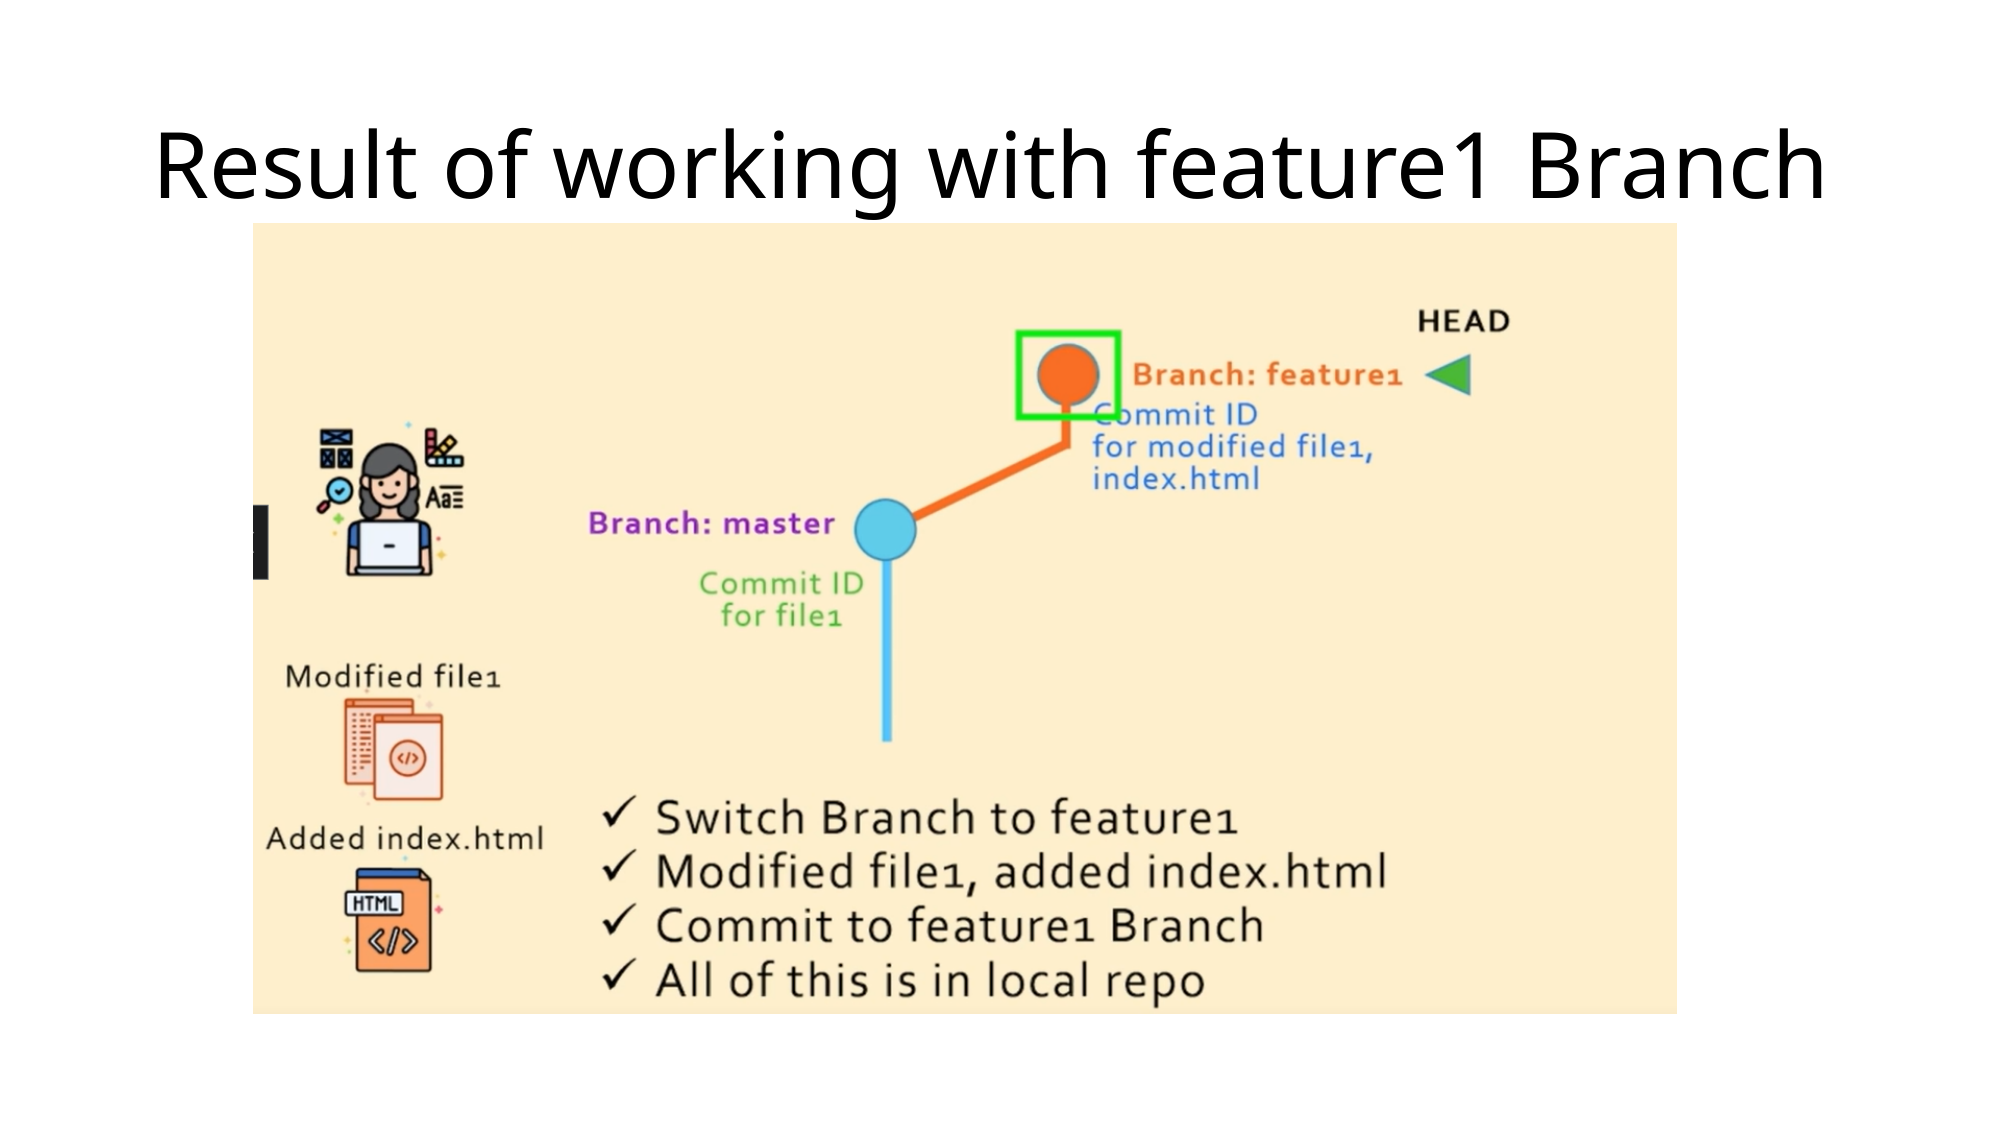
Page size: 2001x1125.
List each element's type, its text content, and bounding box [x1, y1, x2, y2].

picture [253, 223, 1677, 1014]
title Result of working with feature1 Branch [137, 59, 1863, 278]
